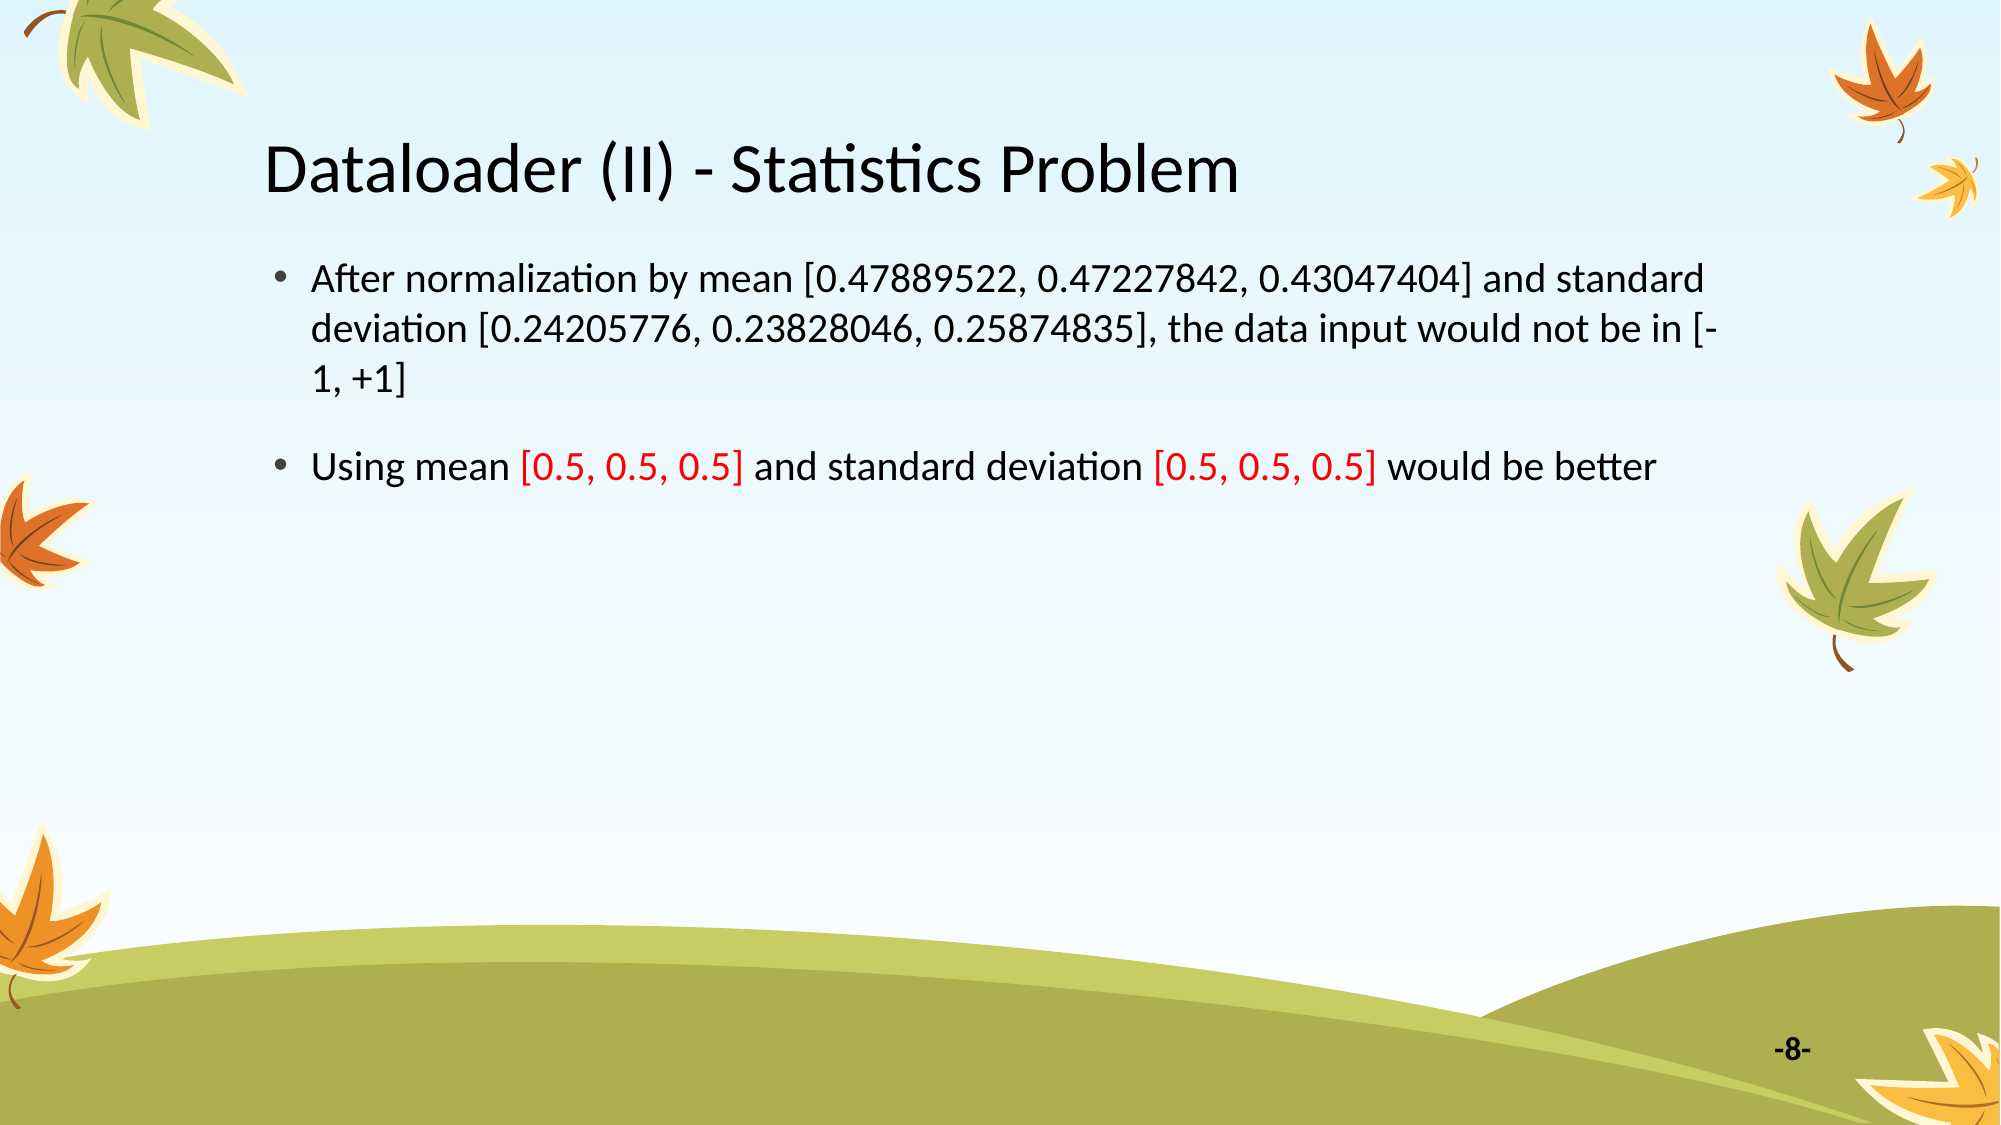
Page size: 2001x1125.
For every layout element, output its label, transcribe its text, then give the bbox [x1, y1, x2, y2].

list After normalization by mean [0.47889522, 0.47227842, 0.43047404] and standard deviation [0.24205776, 0.23828046, 0.25874835], the data input would not be in [-1, +1] Using mean [0.5, 0.5, 0.5] and standard deviation [0.5, 0.5, 0.5] would be better [250, 243, 1750, 925]
title Dataloader (II) - Statistics Problem [249, 12, 1749, 216]
